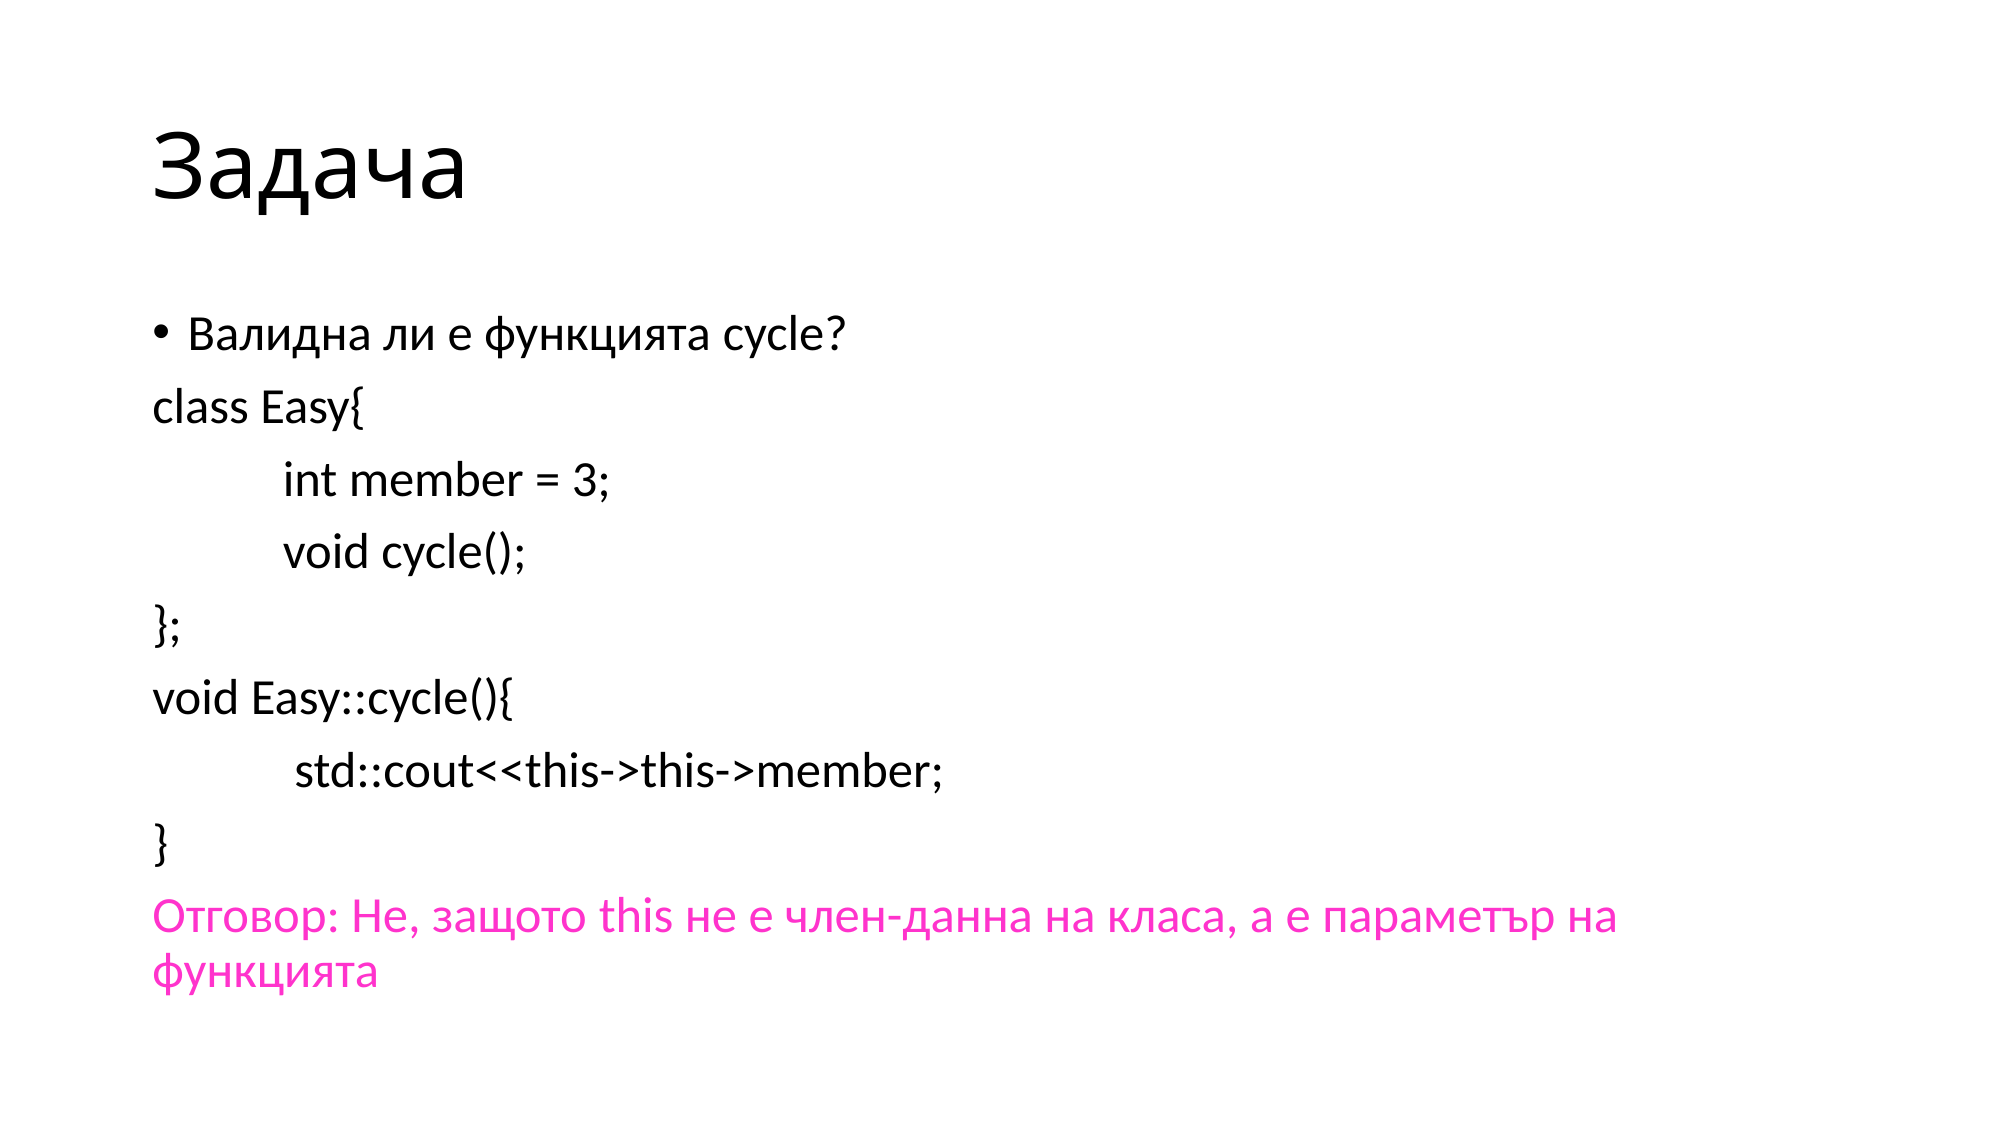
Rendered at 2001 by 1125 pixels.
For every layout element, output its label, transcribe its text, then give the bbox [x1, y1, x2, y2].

title Задача [137, 59, 1863, 278]
list Валидна ли е функцията cycle? class Easy{ int member = 3; void cycle(); }; void Easy::cycle(){ std::cout<<this->this->member; } Отговор: Не, защото this не е член-данна на класа, а е параметър на функцията [137, 299, 1863, 1014]
